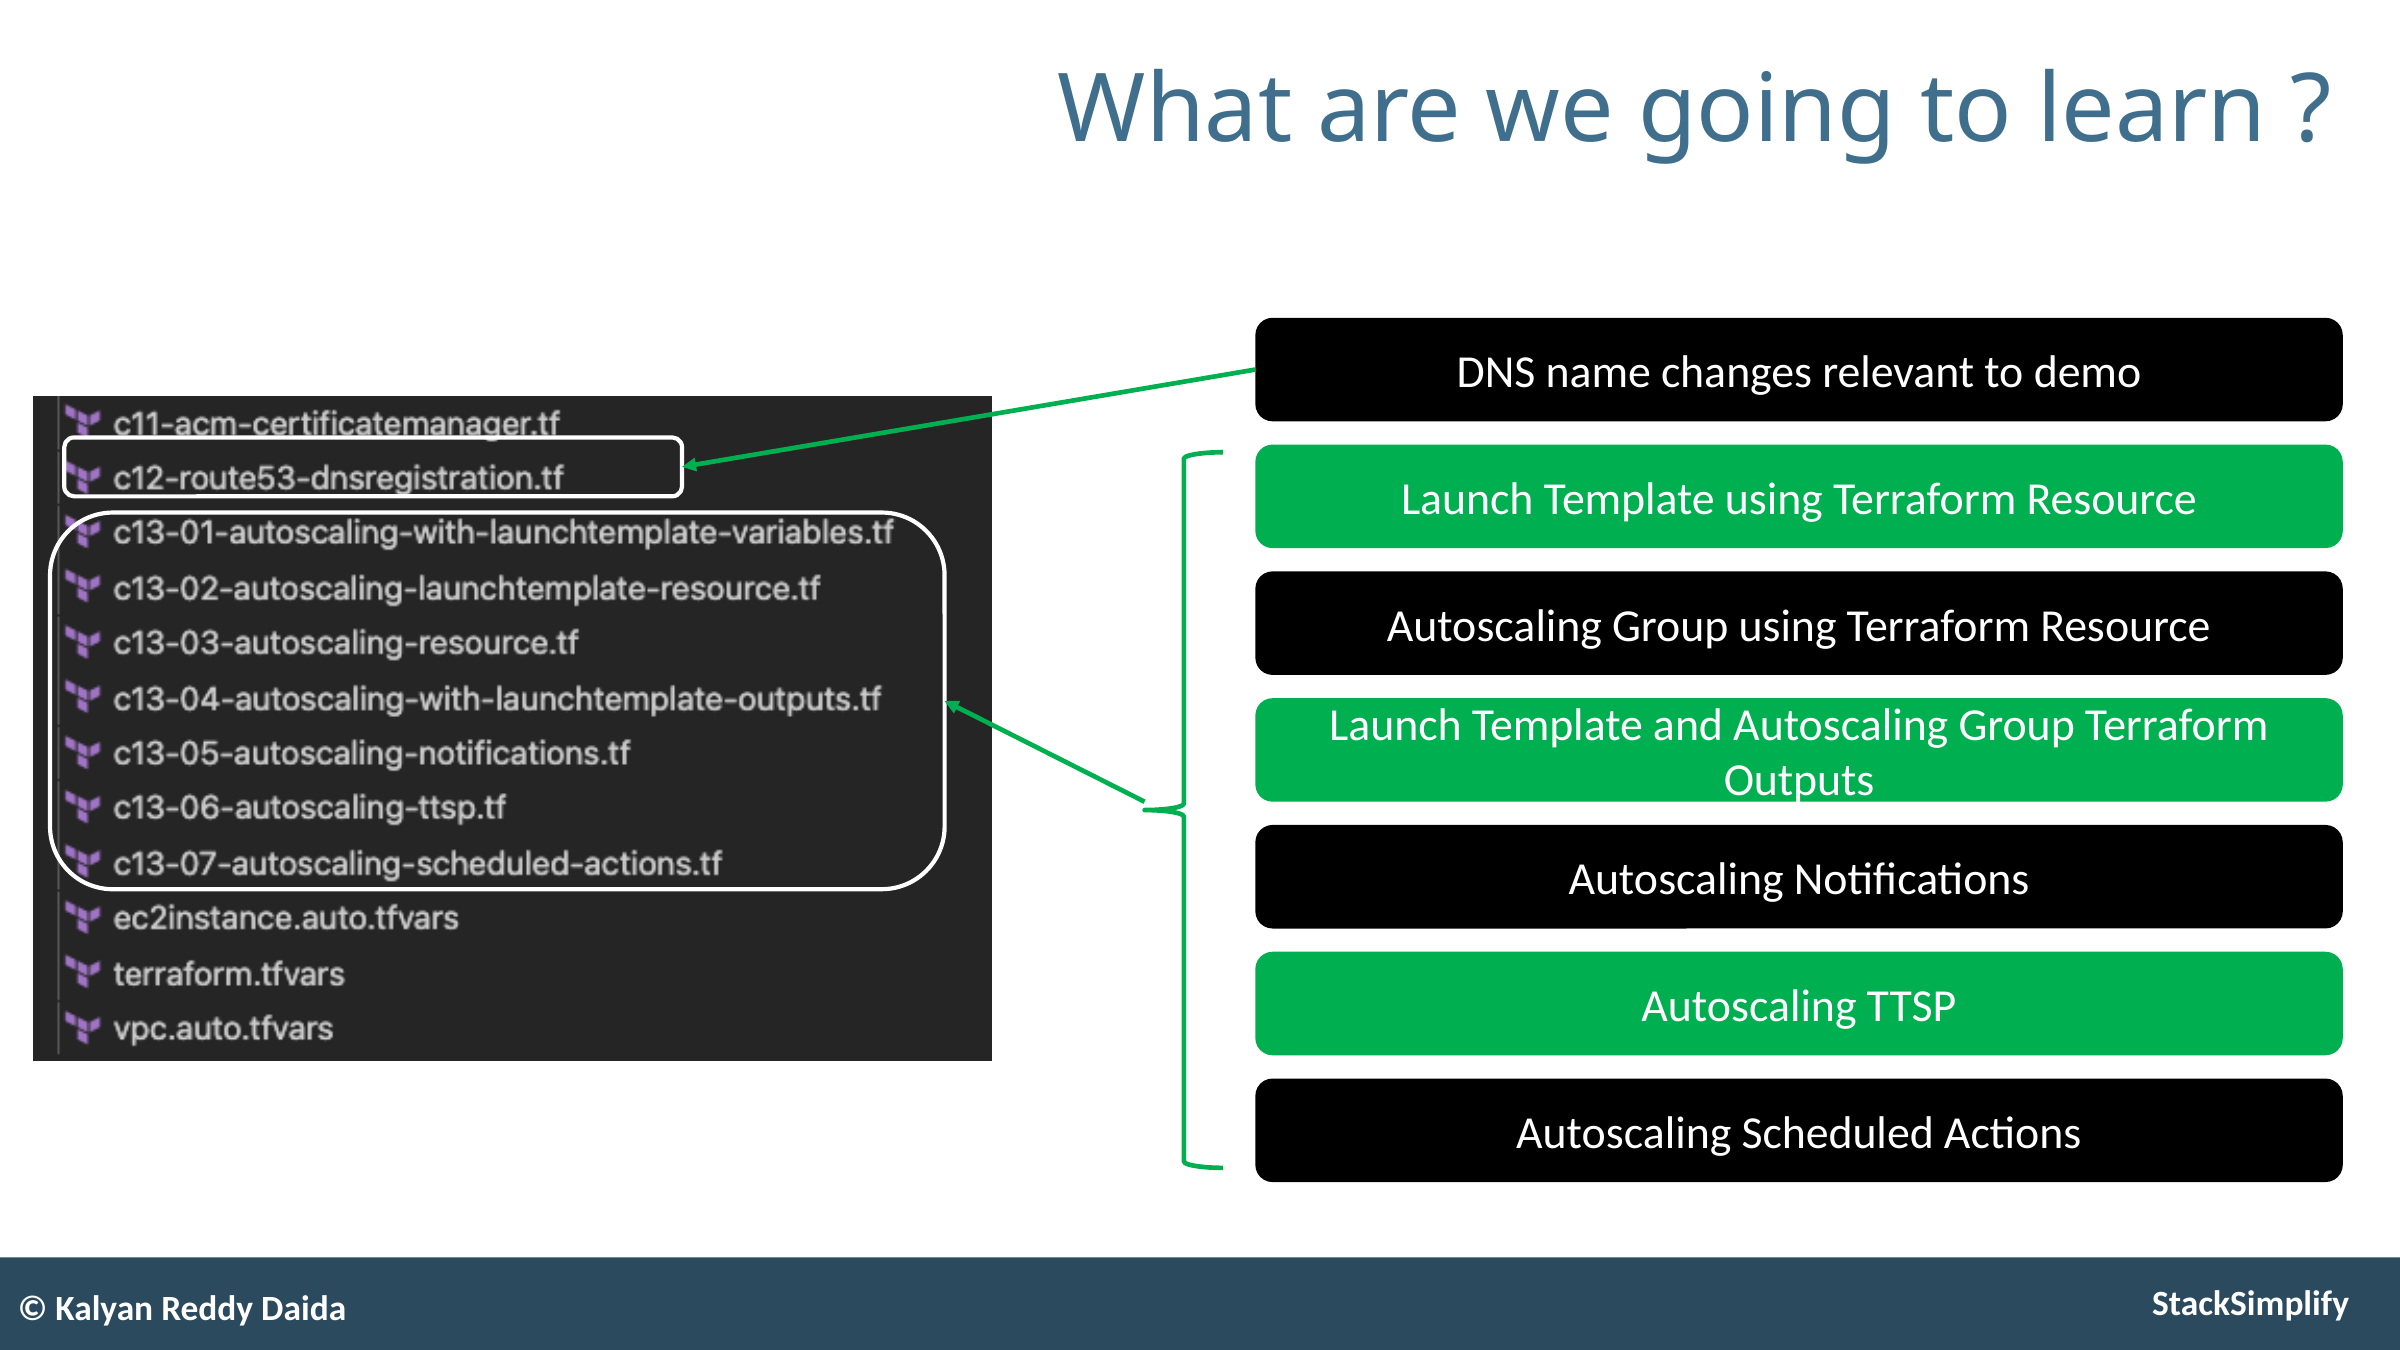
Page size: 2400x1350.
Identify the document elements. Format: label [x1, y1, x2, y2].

text_box [1253, 949, 2345, 1058]
text_box [1253, 822, 2345, 931]
text_box [1253, 569, 2345, 678]
text_box [1027, 12, 2364, 208]
text_box [1253, 696, 2345, 804]
text_box [944, 700, 1145, 802]
text_box [1253, 1076, 2345, 1185]
text_box [681, 315, 2345, 1169]
picture [32, 395, 992, 1062]
footer [0, 1269, 810, 1342]
